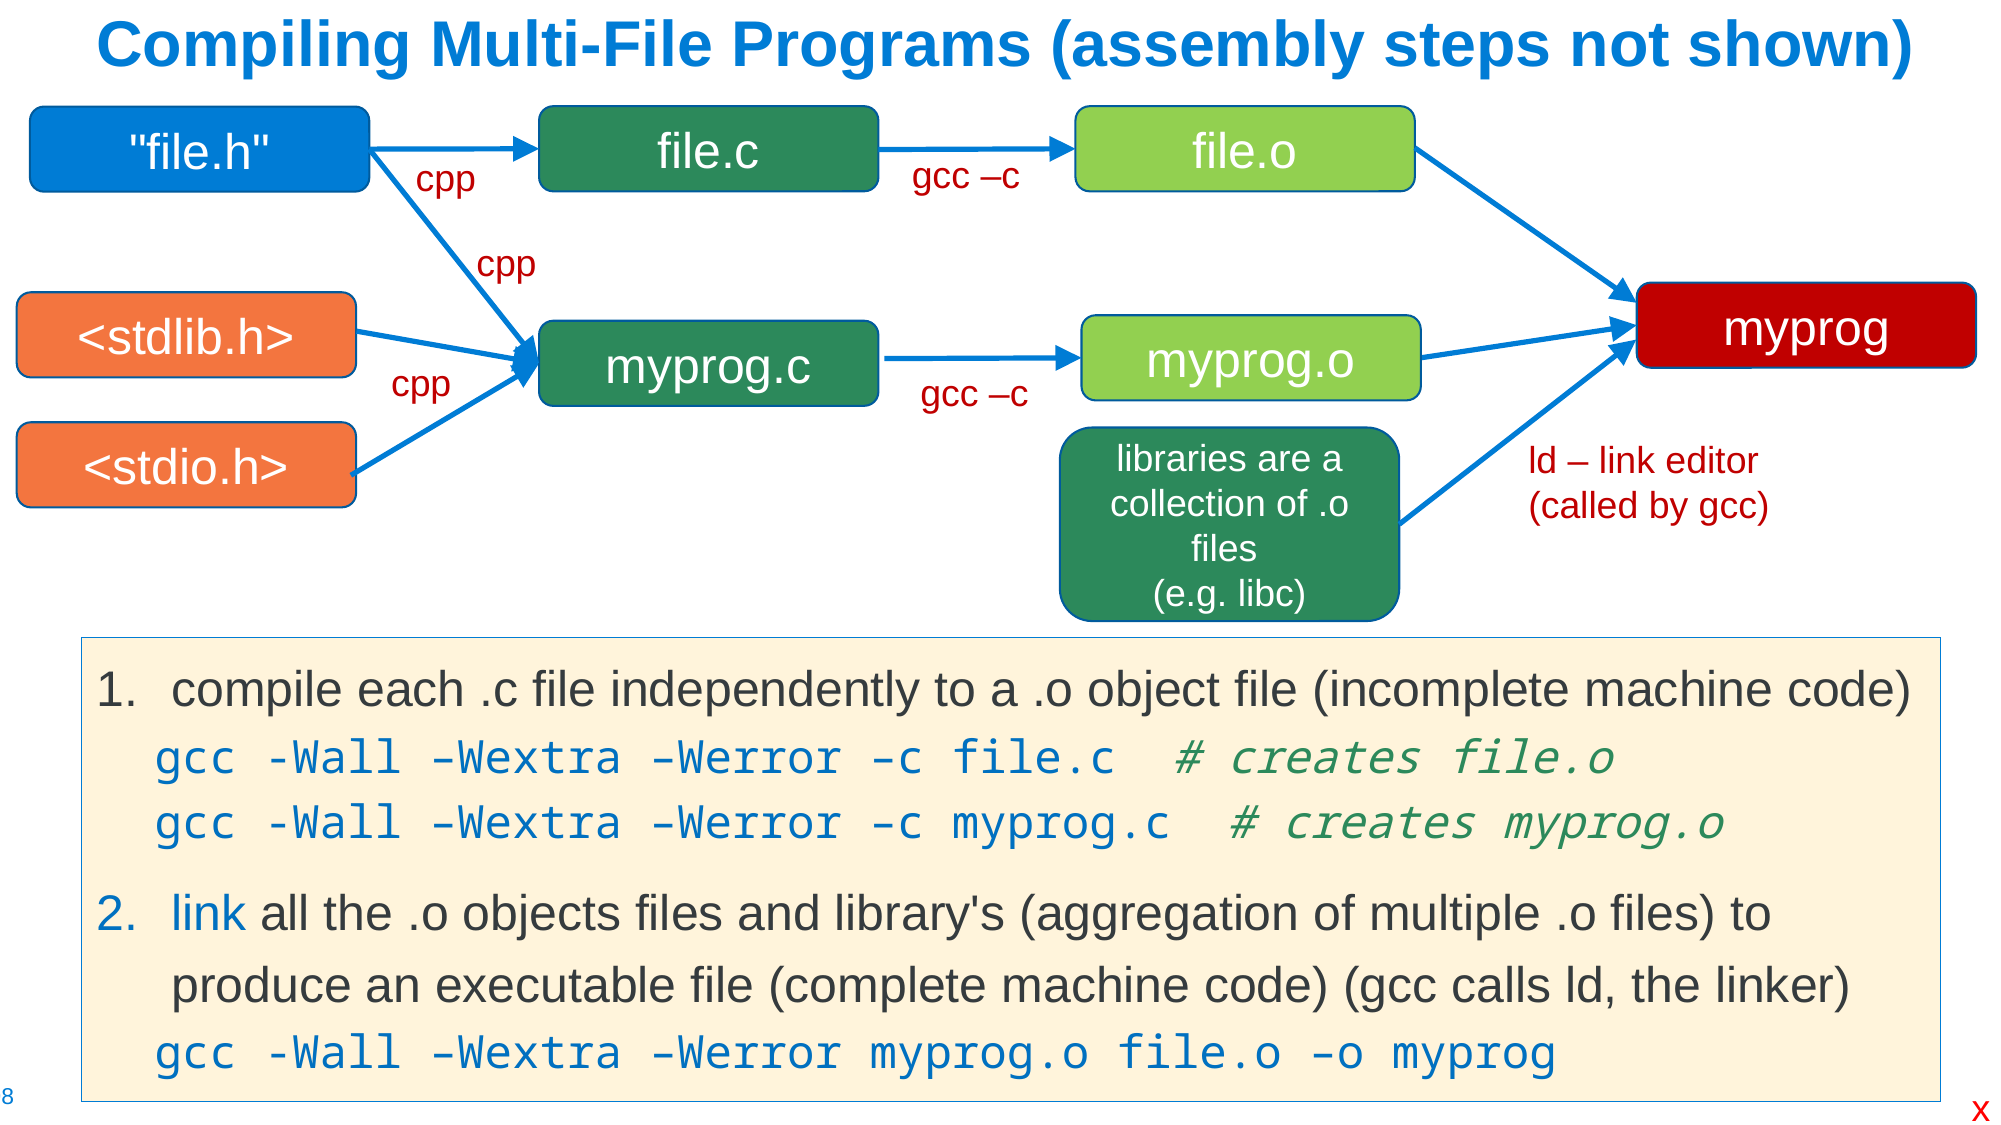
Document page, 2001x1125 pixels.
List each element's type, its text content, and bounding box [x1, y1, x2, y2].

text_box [29, 106, 1415, 149]
text_box x [1956, 1076, 2000, 1125]
list compile each .c file independently to a .o object file (incomplete machine code) gcc -Wall –Wextra –Werror –c file.c # creates file.o gcc -Wall –Wextra –Werror –c myprog.c # creates myprog.o link all the .o objects files and library's (aggregation of multiple .o files) to produce an executable file (complete machine code) (gcc calls ld, the linker) gcc -Wall –Wextra –Werror myprog.o file.o –o myprog [81, 637, 1941, 1102]
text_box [16, 149, 1421, 508]
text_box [1399, 147, 1977, 536]
title Compiling Multi-File Programs (assembly steps not shown) [81, 13, 1941, 88]
text_box libraries are a collection of .o files (e.g. libc) [1058, 508, 1401, 623]
